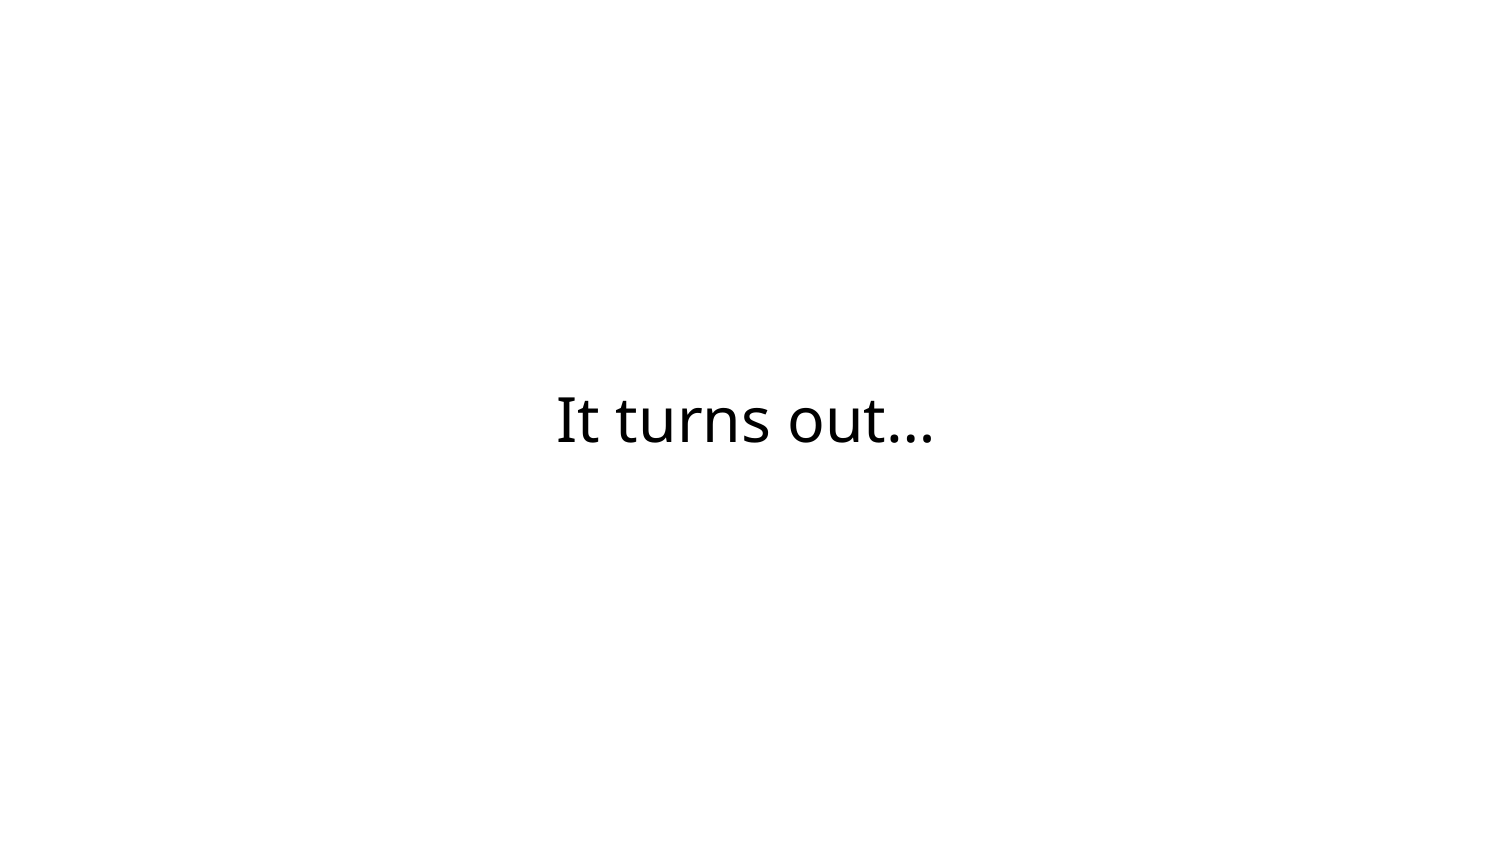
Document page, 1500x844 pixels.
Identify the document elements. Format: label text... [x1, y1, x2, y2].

text_box It turns out… [65, 72, 1427, 761]
